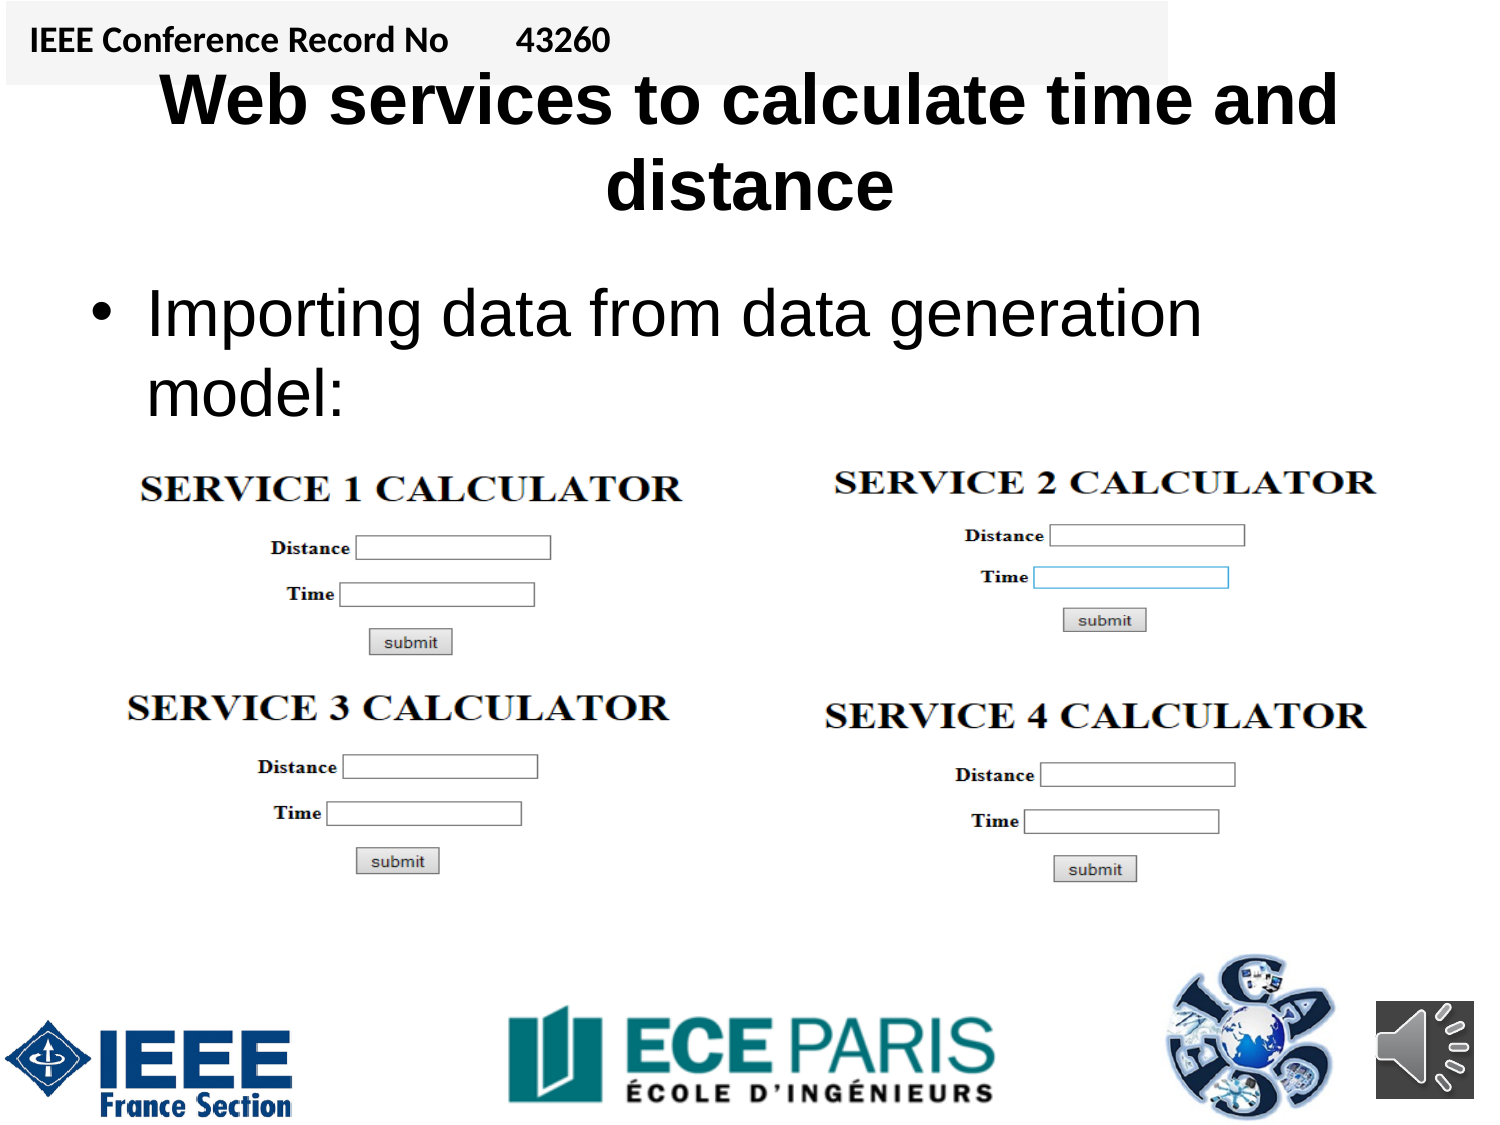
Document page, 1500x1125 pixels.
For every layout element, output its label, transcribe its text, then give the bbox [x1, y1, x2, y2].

title Web services to calculate time and distance [75, 45, 1425, 233]
picture [1374, 999, 1476, 1101]
picture [0, 1012, 300, 1125]
picture [1153, 1005, 1346, 1125]
picture [482, 1005, 1018, 1116]
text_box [49, 437, 1394, 903]
list Importing data from data generation model: [75, 262, 1425, 1005]
